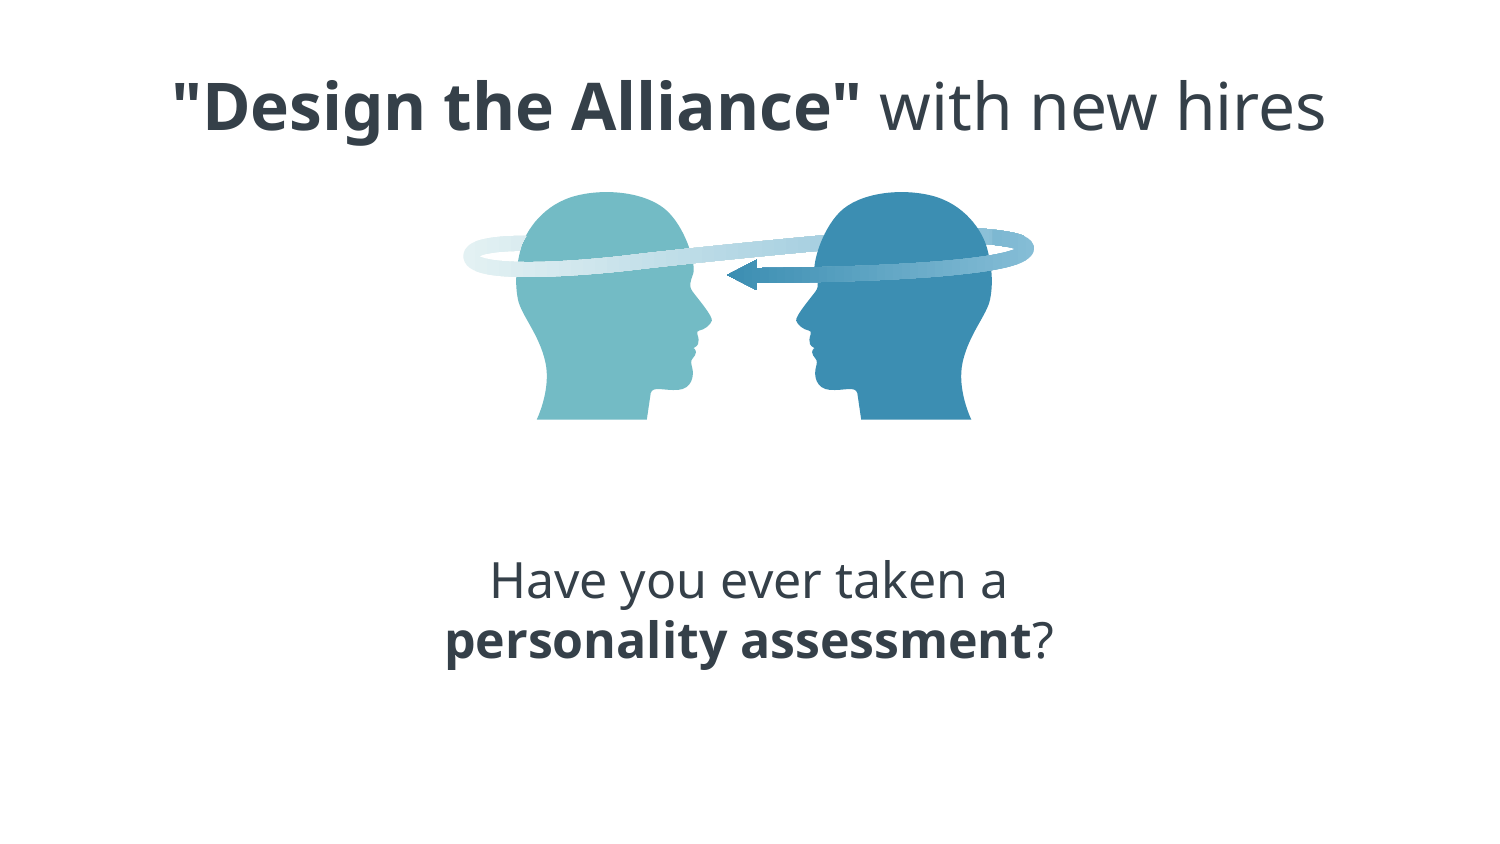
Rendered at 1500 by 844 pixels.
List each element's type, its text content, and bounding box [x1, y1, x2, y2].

title "Design the Alliance" with new hires [73, 33, 1425, 175]
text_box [463, 187, 1036, 420]
text_box Have you ever taken a personality assessment? [169, 541, 1329, 677]
